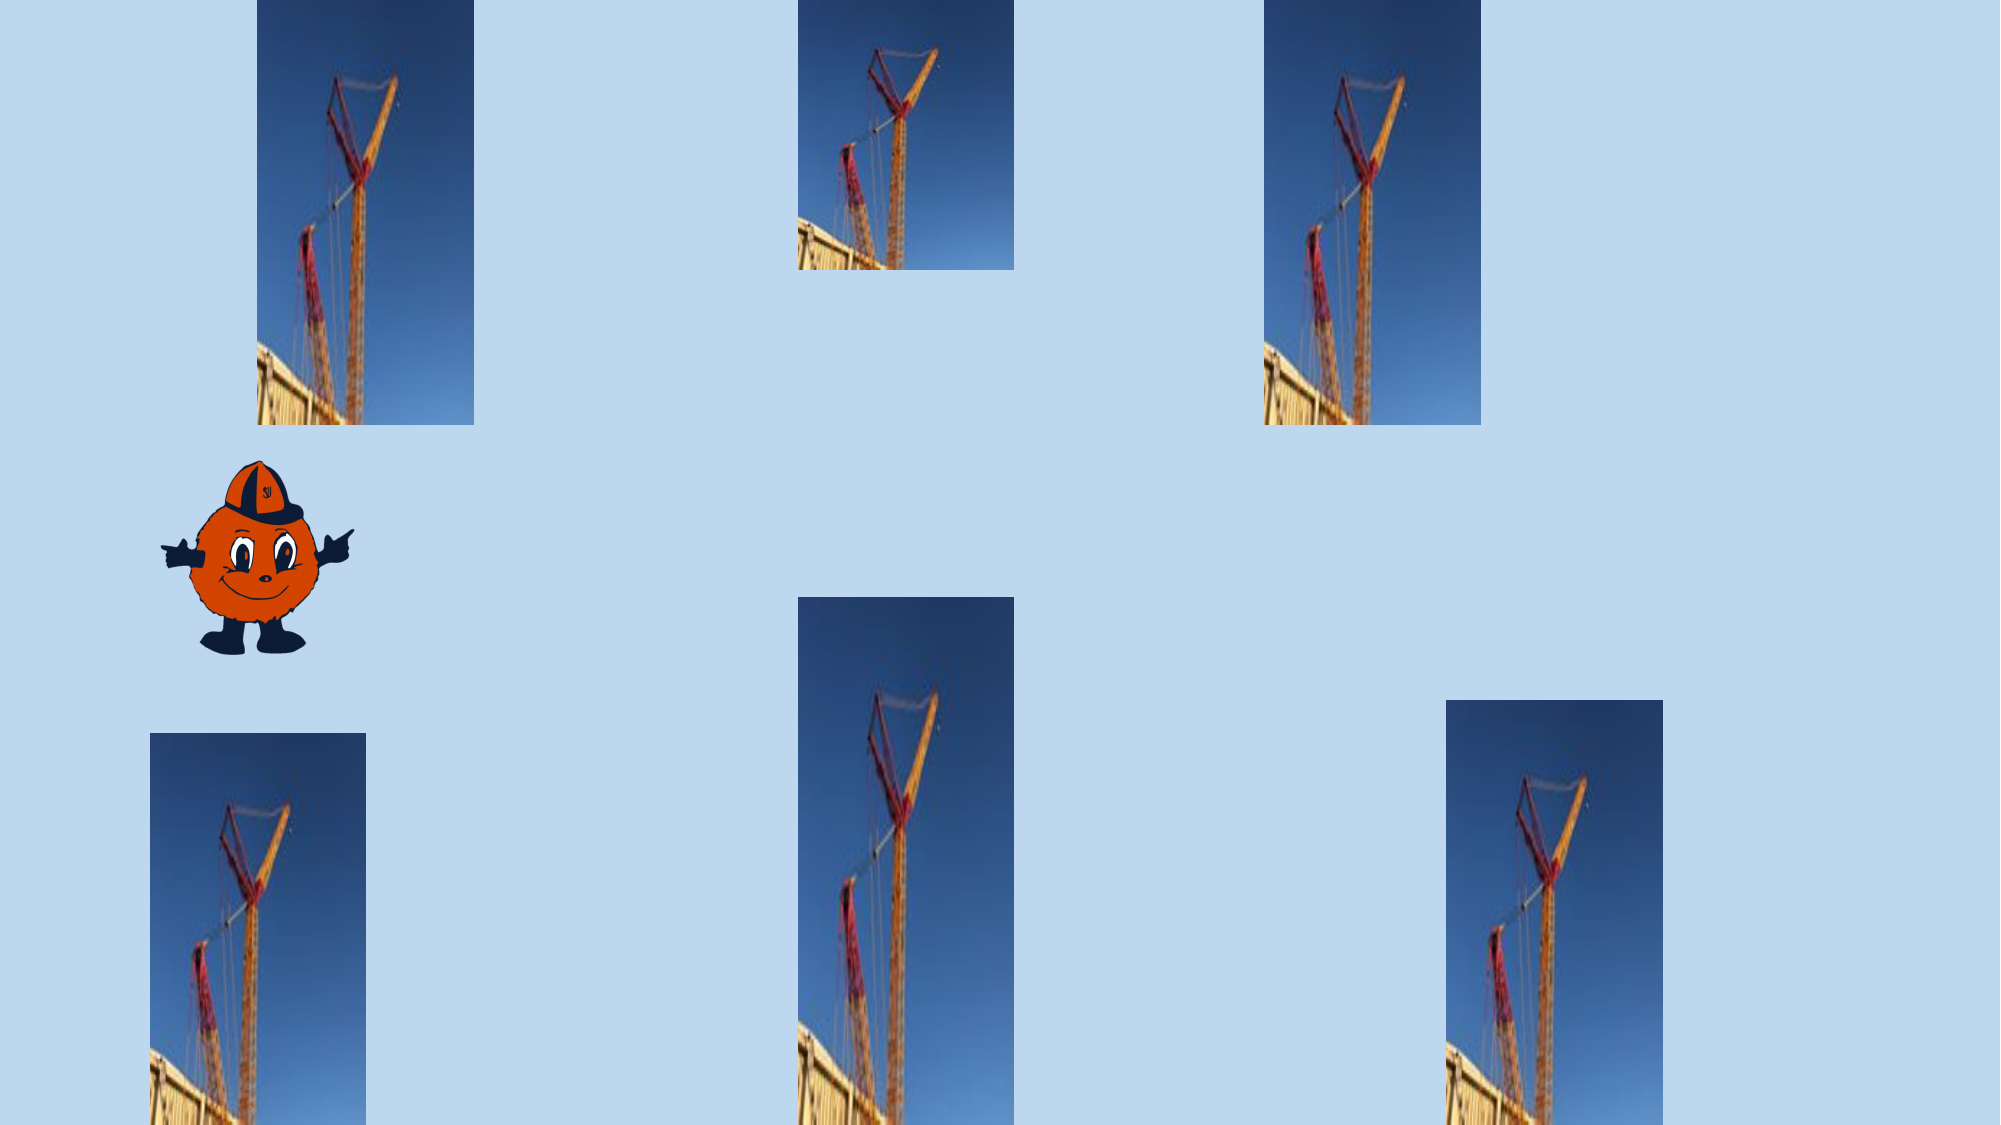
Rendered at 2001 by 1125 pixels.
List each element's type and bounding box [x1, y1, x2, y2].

text_box [149, 0, 1663, 1125]
